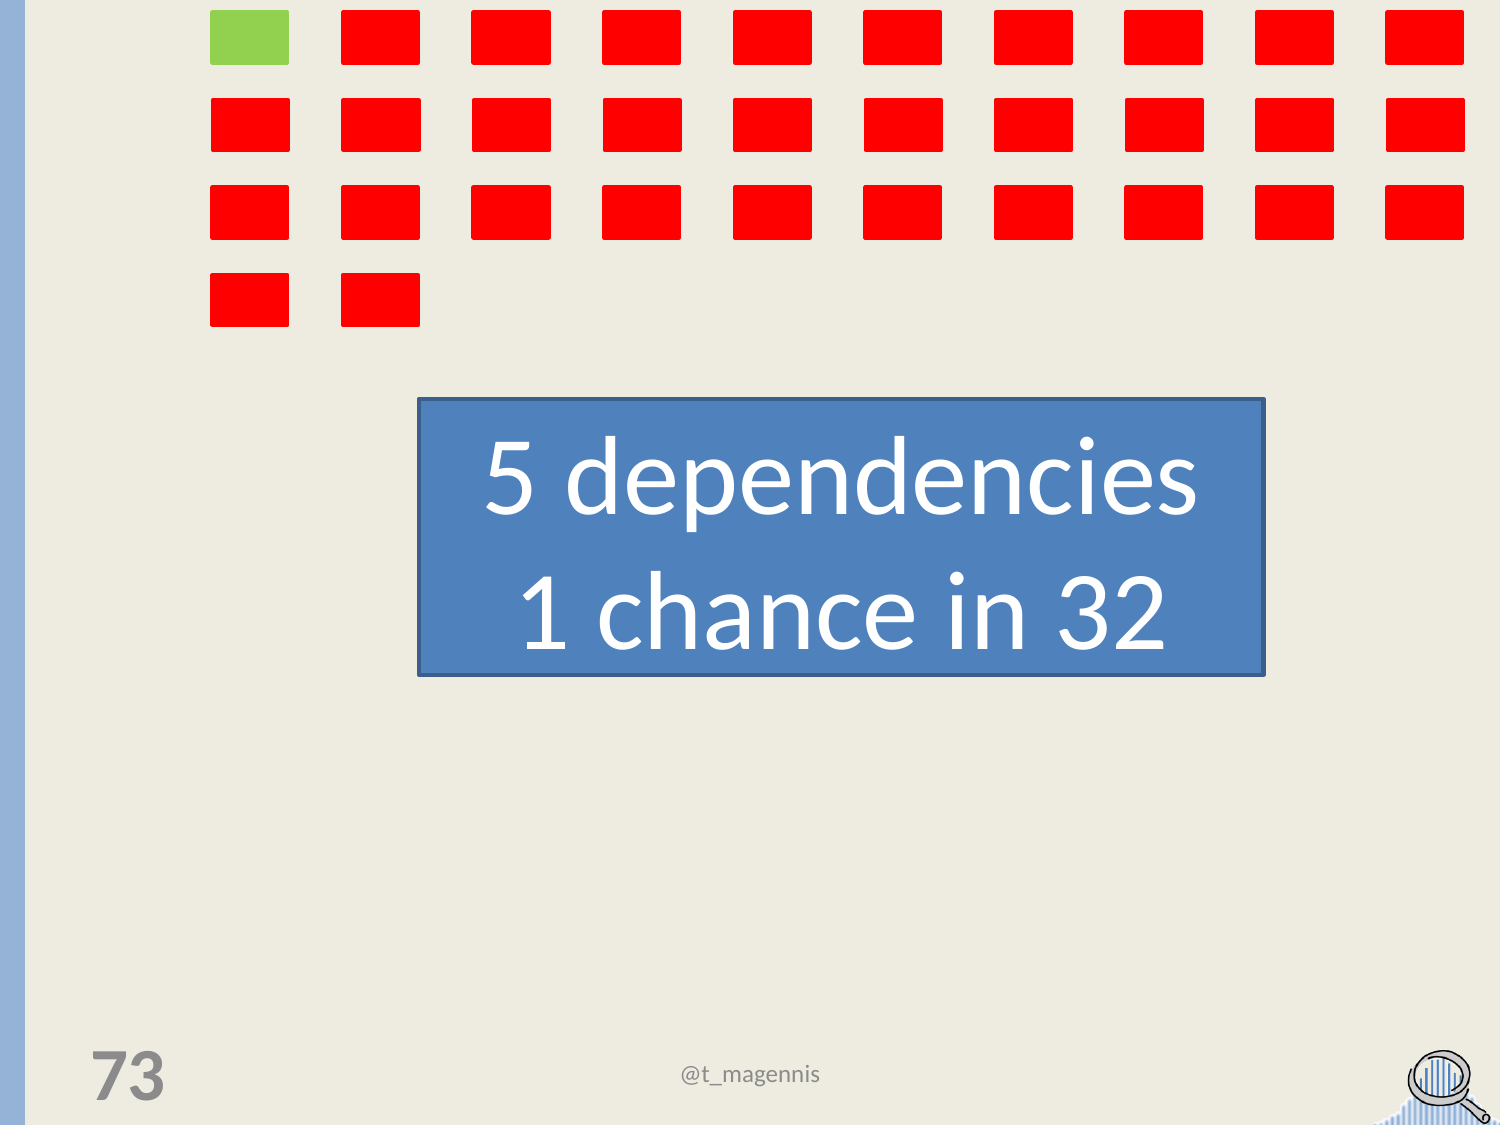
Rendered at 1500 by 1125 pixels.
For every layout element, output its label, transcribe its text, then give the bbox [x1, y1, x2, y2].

text_box [341, 10, 420, 65]
text_box [733, 185, 812, 240]
picture [1374, 1046, 1500, 1125]
text_box [1385, 10, 1464, 65]
text_box [863, 10, 942, 65]
text_box [211, 98, 290, 152]
text_box [994, 10, 1073, 65]
text_box [472, 98, 551, 152]
text_box [733, 98, 812, 152]
text_box [994, 98, 1073, 152]
text_box [1386, 98, 1465, 152]
text_box [1125, 98, 1204, 152]
text_box [471, 185, 551, 240]
text_box [994, 185, 1073, 240]
text_box [602, 185, 681, 240]
text_box [341, 98, 421, 152]
text_box [863, 185, 942, 240]
text_box [1255, 185, 1334, 240]
text_box [733, 10, 812, 65]
text_box 5 dependencies 1 chance in 32 [417, 397, 1266, 677]
slide_number 73 [75, 1040, 425, 1100]
text_box [1385, 185, 1464, 240]
text_box [471, 10, 551, 65]
text_box [210, 185, 289, 240]
text_box [1124, 185, 1203, 240]
text_box [341, 185, 420, 240]
text_box [1255, 98, 1334, 152]
text_box [1255, 10, 1334, 65]
footer @t_magennis [512, 1042, 988, 1103]
text_box [1124, 10, 1203, 65]
text_box [210, 273, 289, 327]
text_box [603, 98, 682, 152]
text_box [210, 10, 289, 65]
text_box [602, 10, 681, 65]
text_box [341, 273, 420, 327]
text_box [864, 98, 943, 152]
